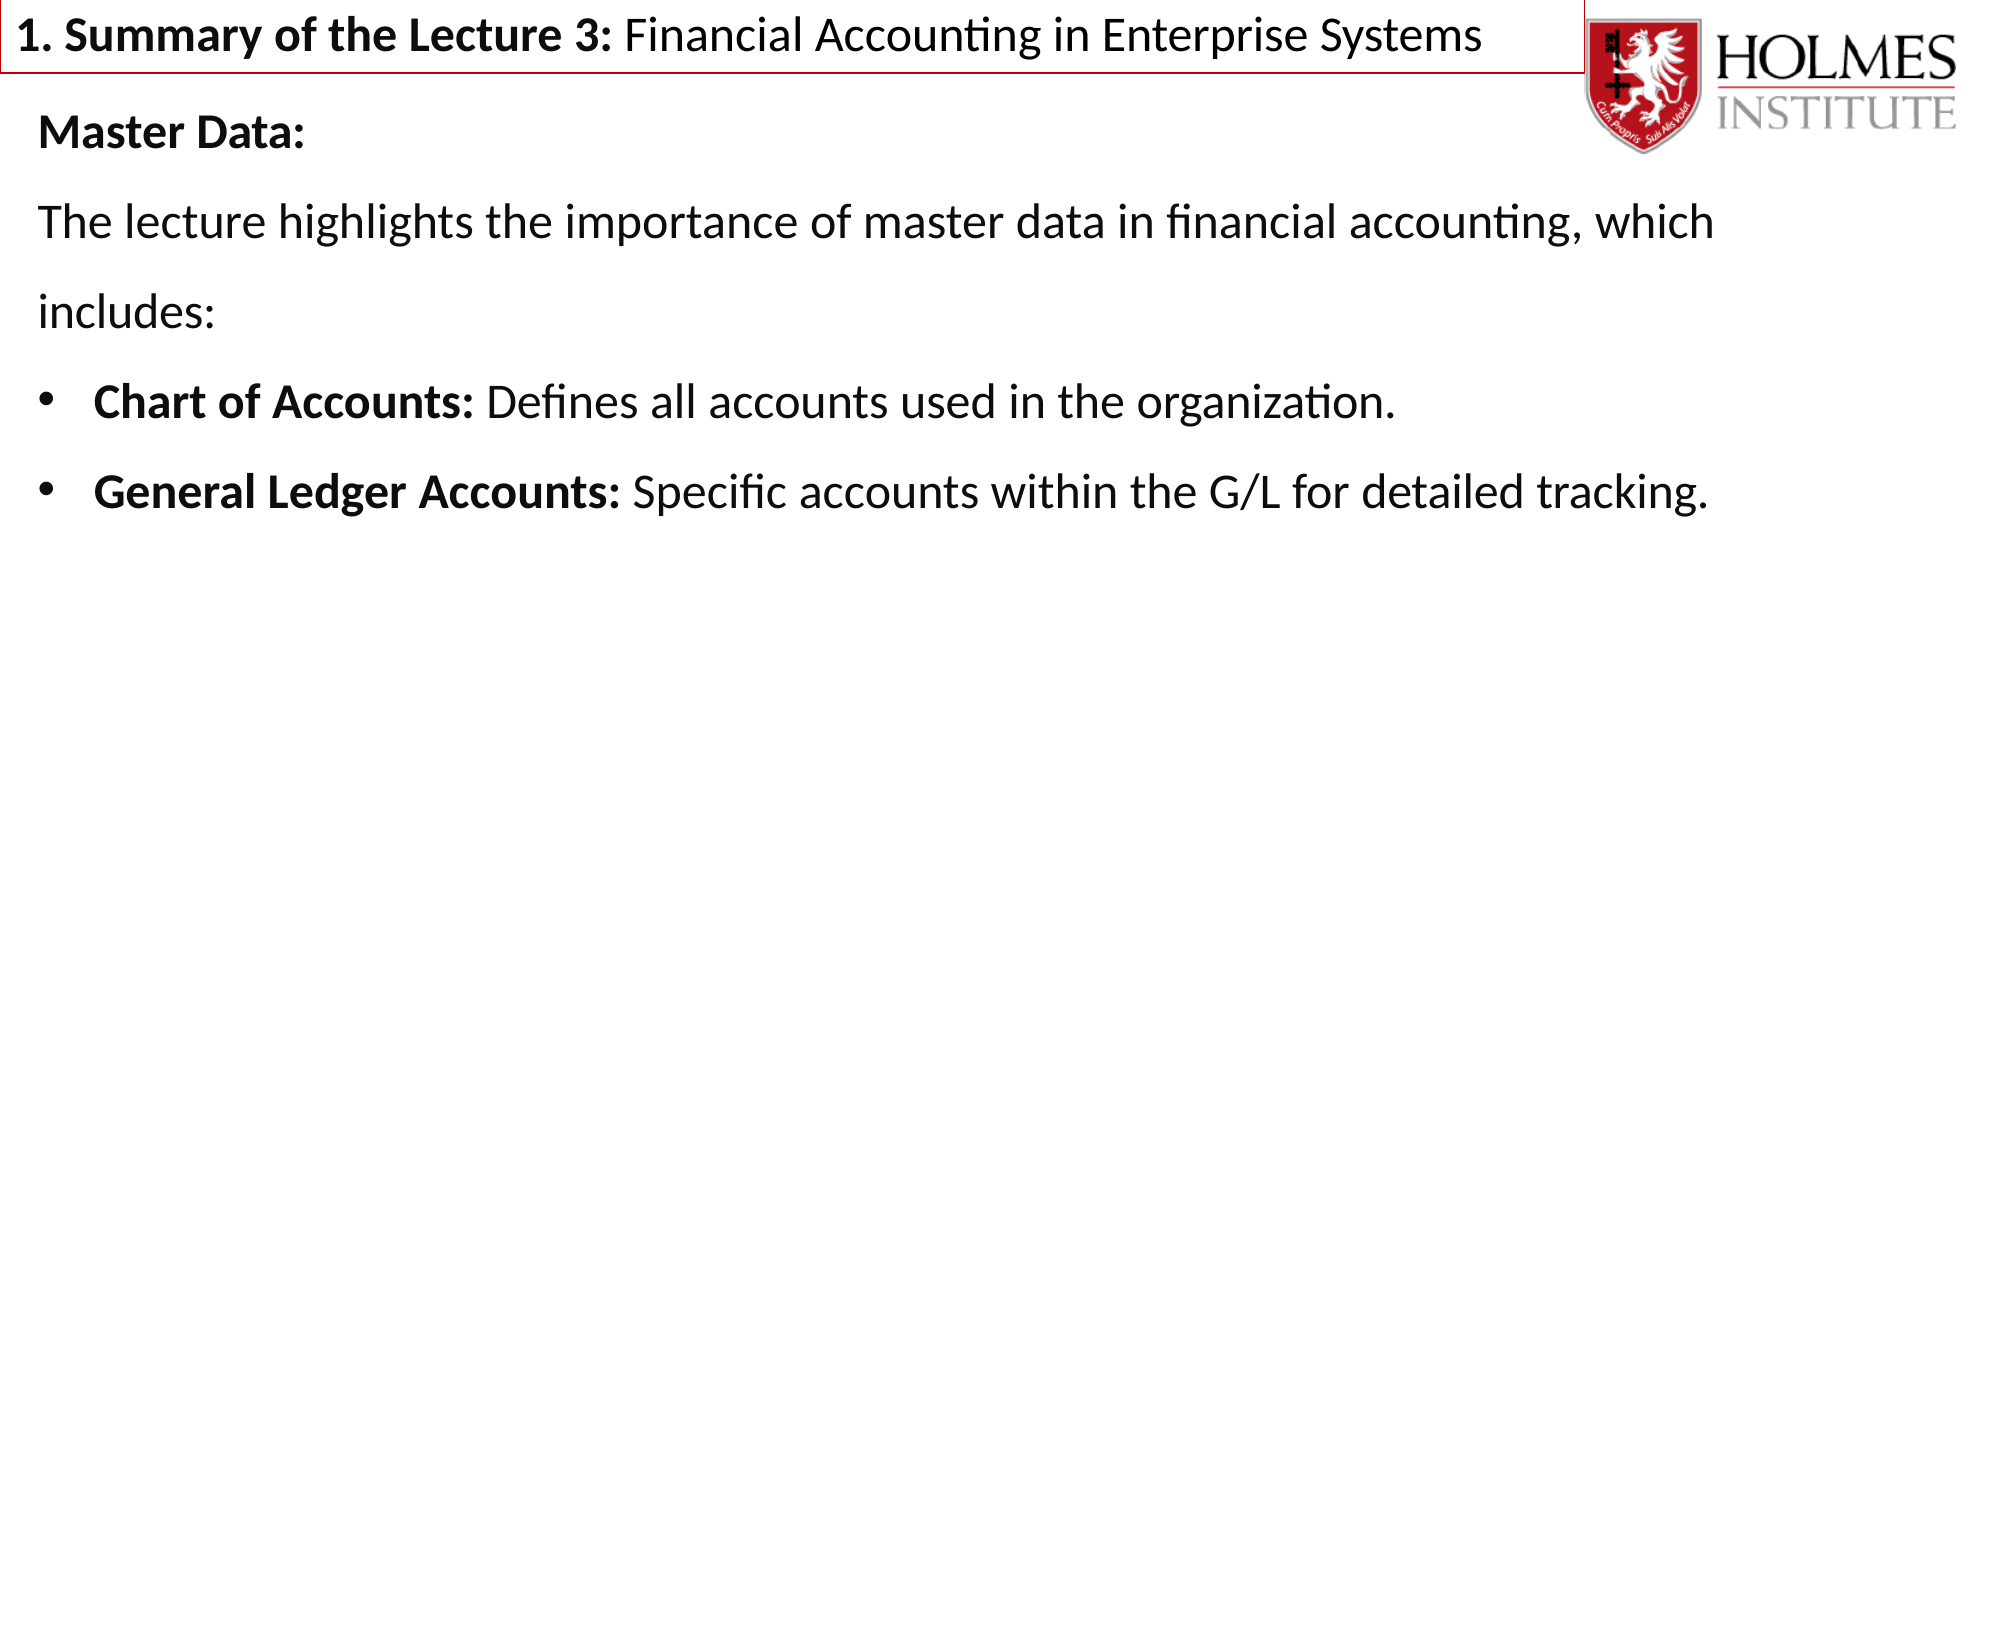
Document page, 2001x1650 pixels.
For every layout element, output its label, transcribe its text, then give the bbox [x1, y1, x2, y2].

text_box Summary of the Lecture 3: Financial Accounting in Enterprise Systems Master Data: The lecture highlights the importance of master data in financial accounting, which includes: Chart of Accounts: Defines all accounts used in the organization. General Ledger Accounts: Specific accounts within the G/L for detailed tracking. [12, 165, 1717, 519]
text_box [0, 0, 1956, 154]
